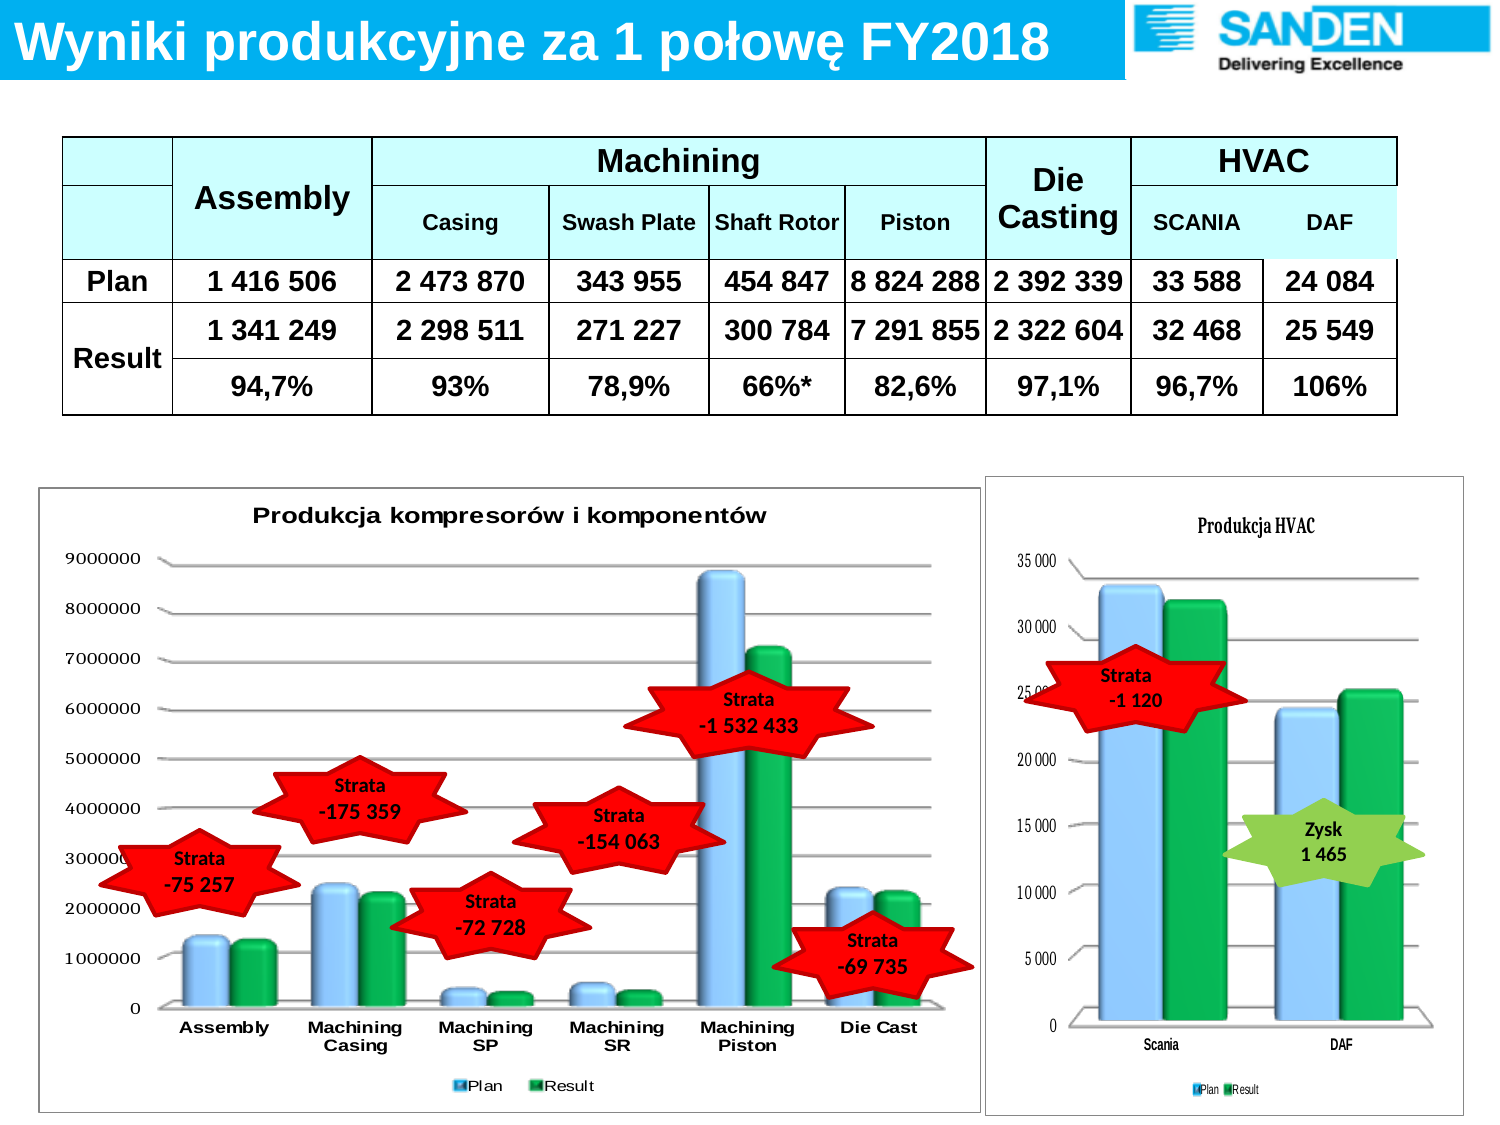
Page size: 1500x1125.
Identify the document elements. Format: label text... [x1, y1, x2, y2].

table_cell 97,1% [987, 359, 1130, 414]
table_cell 24 084 [1264, 259, 1396, 302]
table_cell 2 298 511 [373, 303, 548, 358]
table_cell 454 847 [710, 260, 844, 302]
table_cell 271 227 [550, 303, 708, 358]
table_cell 78,9% [550, 359, 708, 414]
table_header Die Casting [987, 138, 1130, 259]
table_cell [63, 186, 172, 259]
table_cell 2 322 604 [987, 303, 1130, 358]
picture [1126, 0, 1500, 79]
table_cell Plan [63, 260, 172, 302]
table_cell 32 468 [1132, 303, 1262, 358]
table_header [63, 138, 172, 185]
table_cell 94,7% [173, 359, 371, 414]
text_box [29, 479, 988, 1118]
table_cell 7 291 855 [846, 303, 985, 358]
table_cell Shaft Rotor [710, 186, 844, 259]
table_cell 106% [1264, 359, 1396, 414]
table_cell 96,7% [1132, 359, 1262, 414]
text_box Wyniki produkcyjne za 1 połowę FY2018 [0, 0, 1122, 79]
table_cell 1 341 249 [173, 303, 371, 358]
table_cell 66%* [710, 359, 844, 414]
table_cell 8 824 288 [846, 260, 985, 302]
table_cell 93% [373, 359, 548, 414]
table_cell DAF [1263, 186, 1397, 259]
table_cell 2 473 870 [373, 260, 548, 302]
table_cell Piston [846, 186, 985, 259]
table_cell Swash Plate [550, 186, 708, 259]
table_header Machining [373, 138, 985, 185]
table_cell 25 549 [1264, 303, 1396, 358]
table_cell 33 588 [1132, 260, 1262, 302]
table_cell 300 784 [710, 303, 844, 358]
table_cell 1 416 506 [173, 260, 371, 302]
table_cell 82,6% [846, 359, 985, 414]
table_header Assembly [173, 138, 371, 259]
table_cell 2 392 339 [987, 260, 1130, 302]
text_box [979, 467, 1468, 1122]
table_cell Casing [373, 186, 548, 259]
table_header HVAC [1132, 138, 1396, 185]
table_cell Result [63, 303, 172, 414]
table_cell 343 955 [550, 260, 708, 302]
table_cell SCANIA [1132, 186, 1263, 259]
